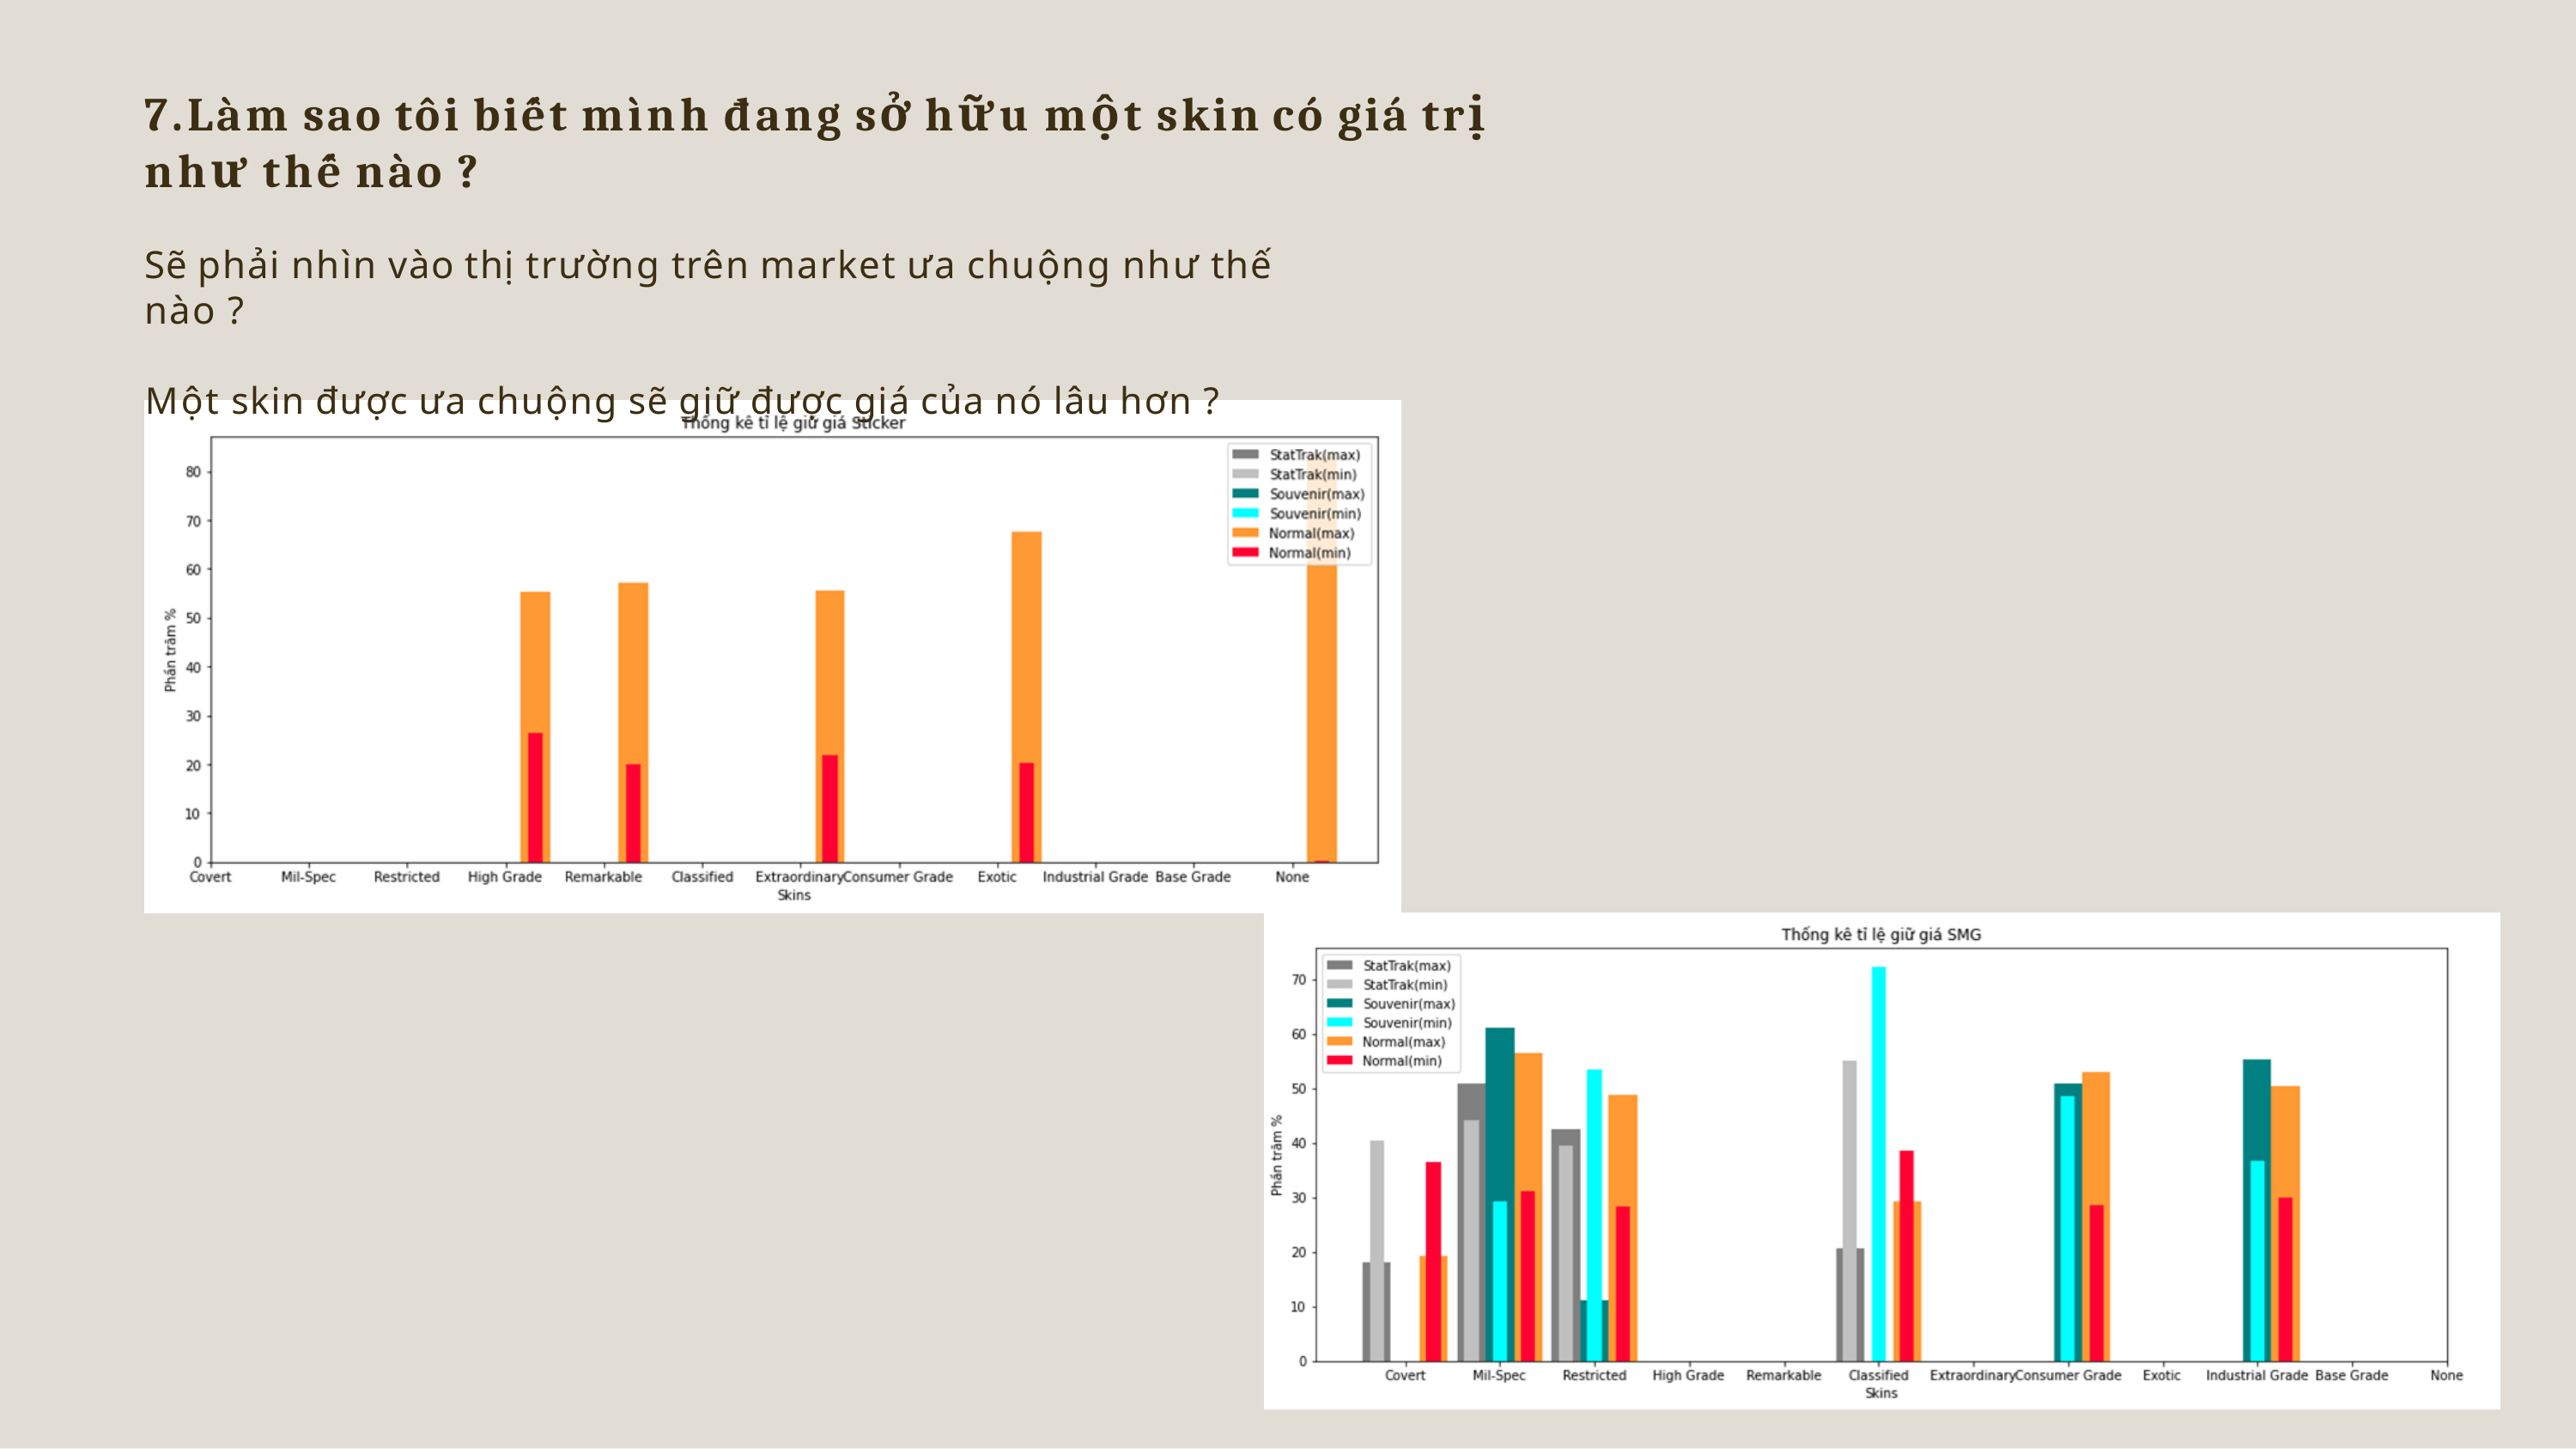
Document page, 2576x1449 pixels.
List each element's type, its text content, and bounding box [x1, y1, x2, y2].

title 7.Làm sao tôi biết mình đang sở hữu một skin có giá trị như thế nào ? [143, 80, 1510, 327]
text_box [144, 400, 2501, 1410]
text_box Sẽ phải nhìn vào thị trường trên market ưa chuộng như thế nào ? Một skin được ưa chuộng sẽ giữ được giá của nó lâu hơn ? [143, 239, 1298, 400]
